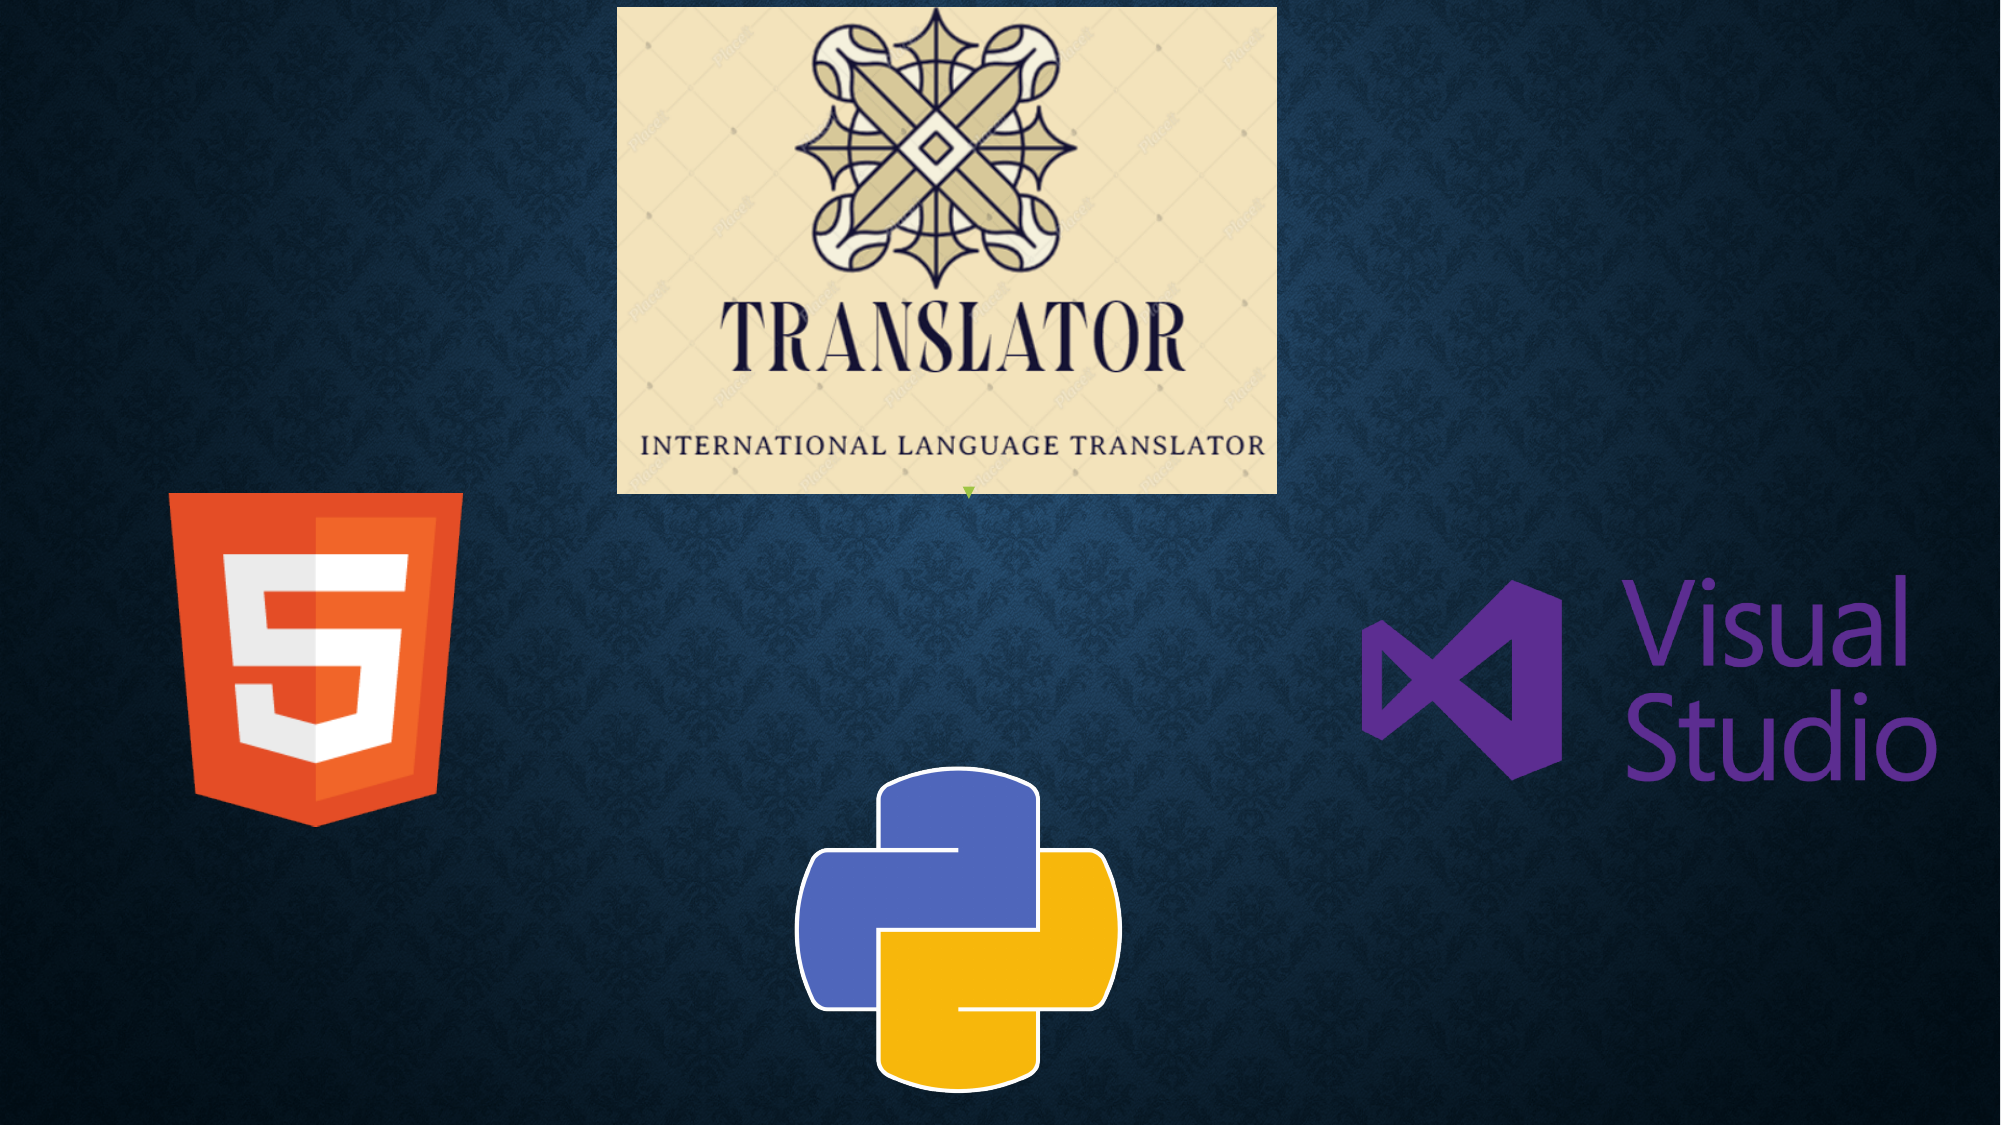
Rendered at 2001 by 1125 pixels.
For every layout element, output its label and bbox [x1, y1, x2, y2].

list [723, 695, 1181, 1125]
picture [617, 6, 2000, 865]
picture [149, 493, 484, 827]
